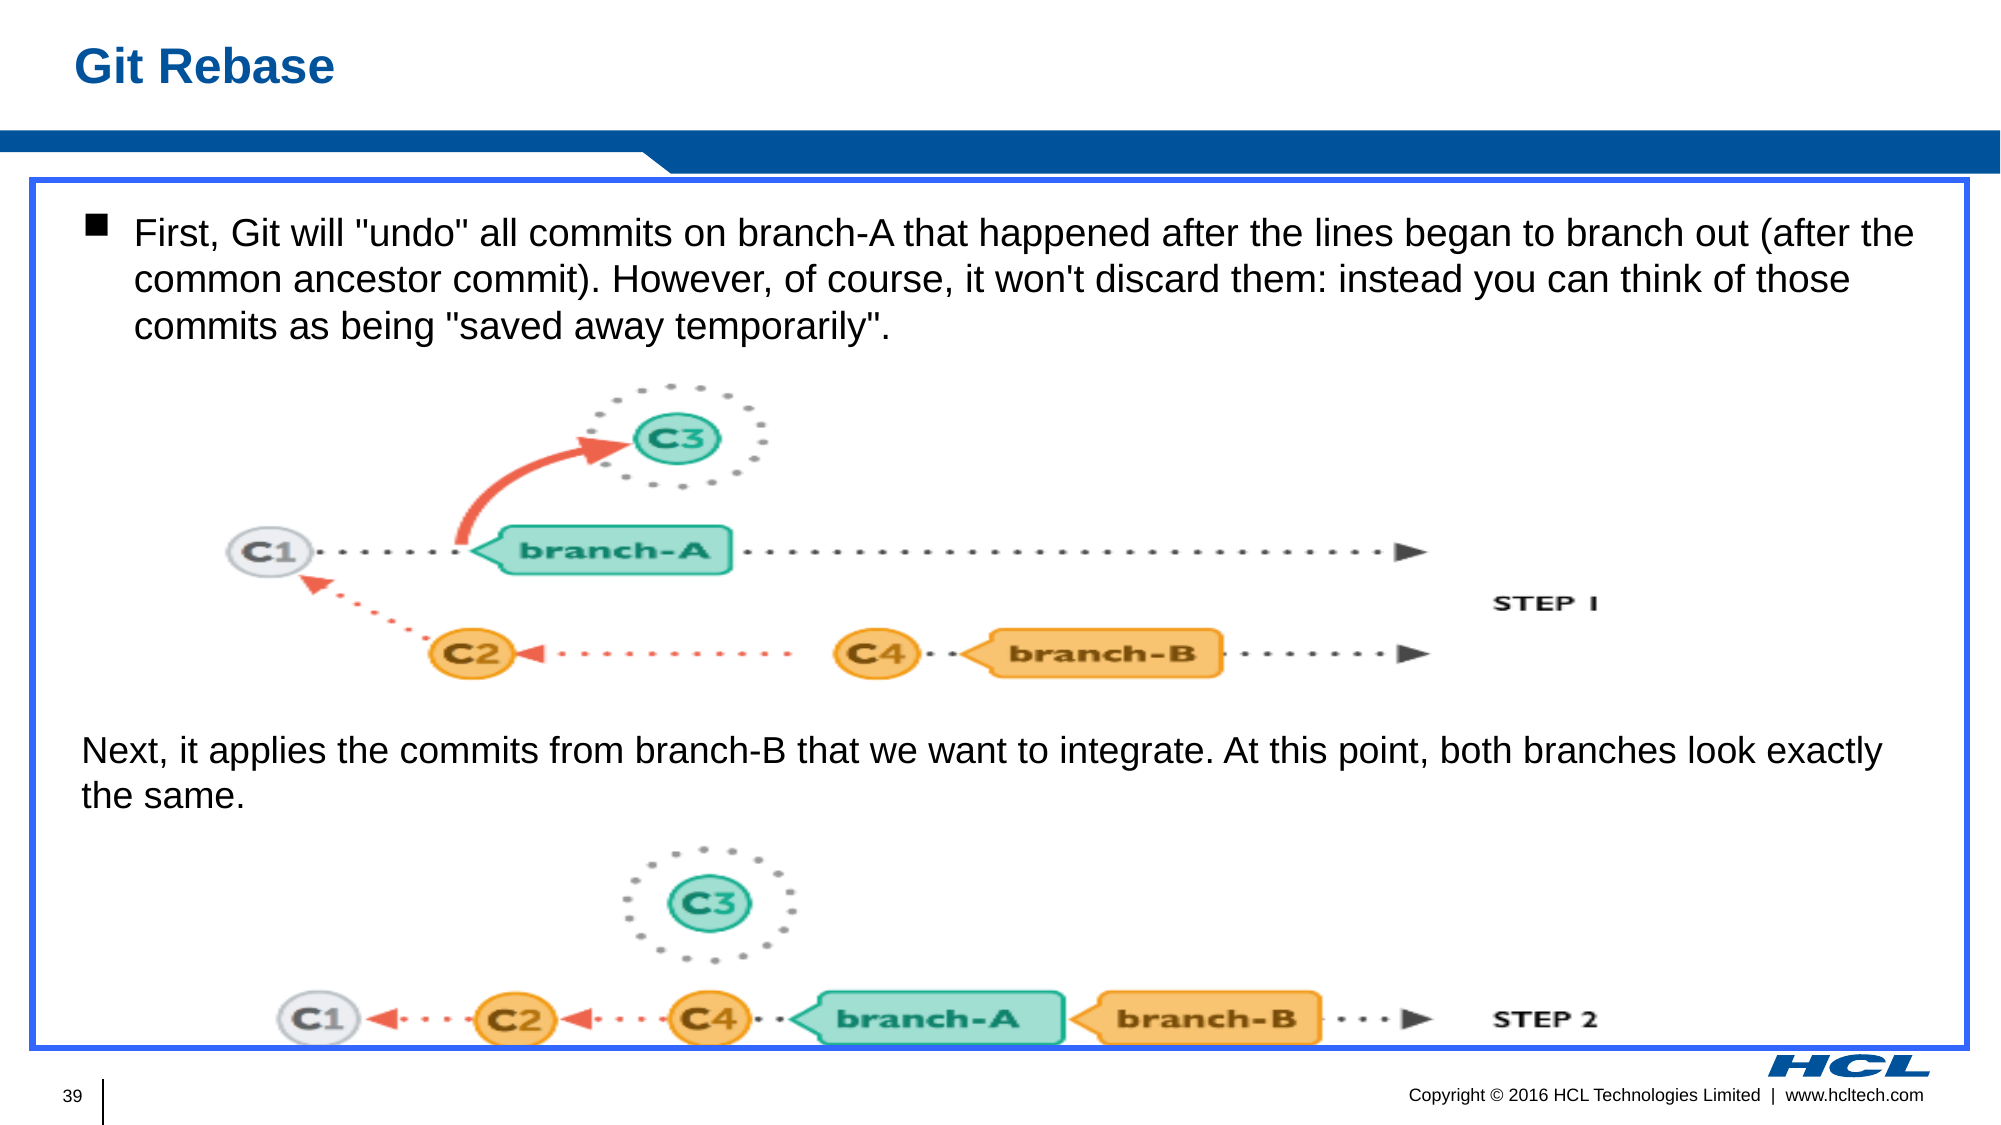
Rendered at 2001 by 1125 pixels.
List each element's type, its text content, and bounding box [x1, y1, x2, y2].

picture [66, 358, 1679, 719]
picture [172, 824, 1678, 1079]
text_box [32, 179, 1968, 1048]
title Git Rebase [66, 2, 1934, 126]
